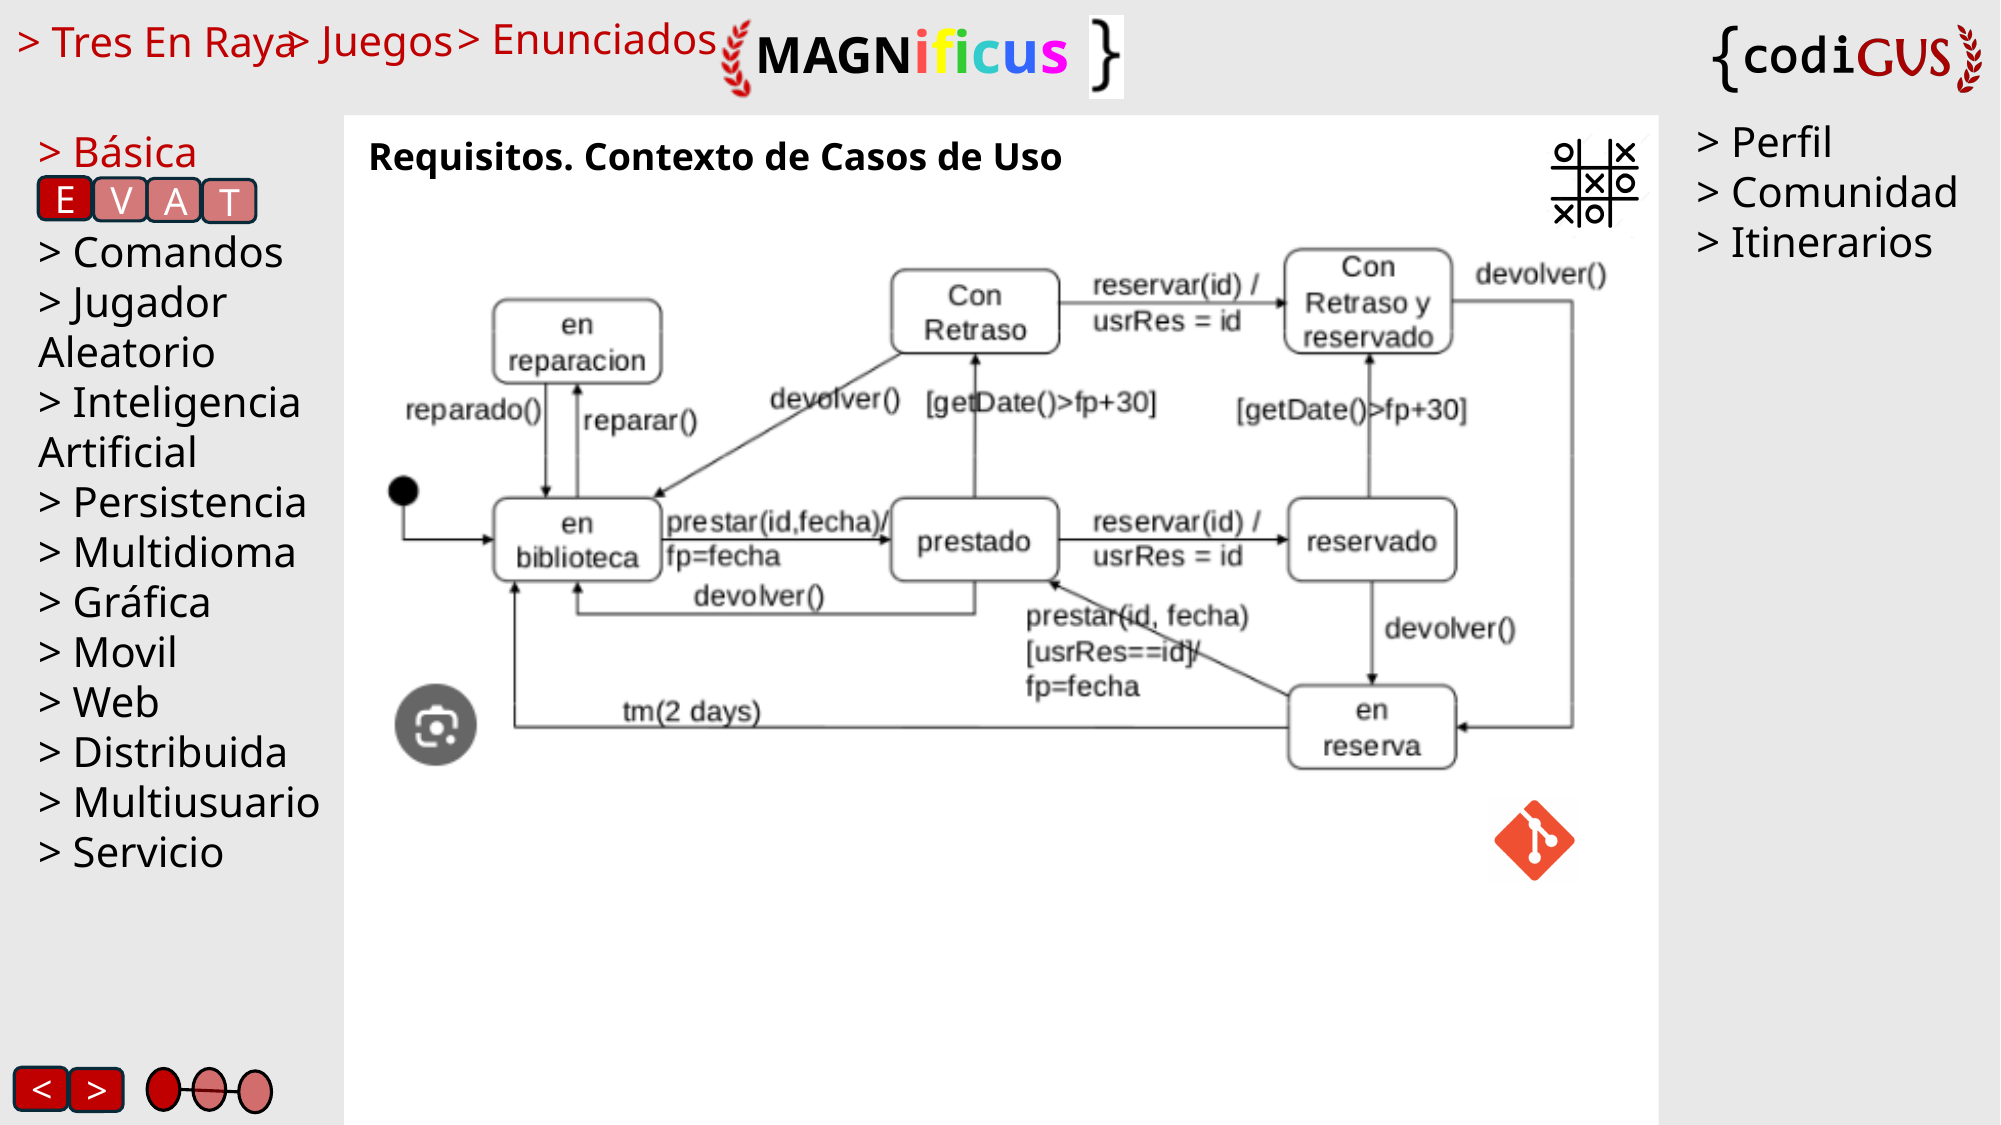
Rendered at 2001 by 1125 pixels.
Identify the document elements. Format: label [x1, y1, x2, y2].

text_box [13, 1066, 124, 1112]
text_box [712, 6, 1125, 109]
picture [1707, 18, 1989, 101]
text_box [0, 0, 2000, 1125]
text_box [179, 1088, 240, 1093]
picture [378, 124, 1653, 883]
